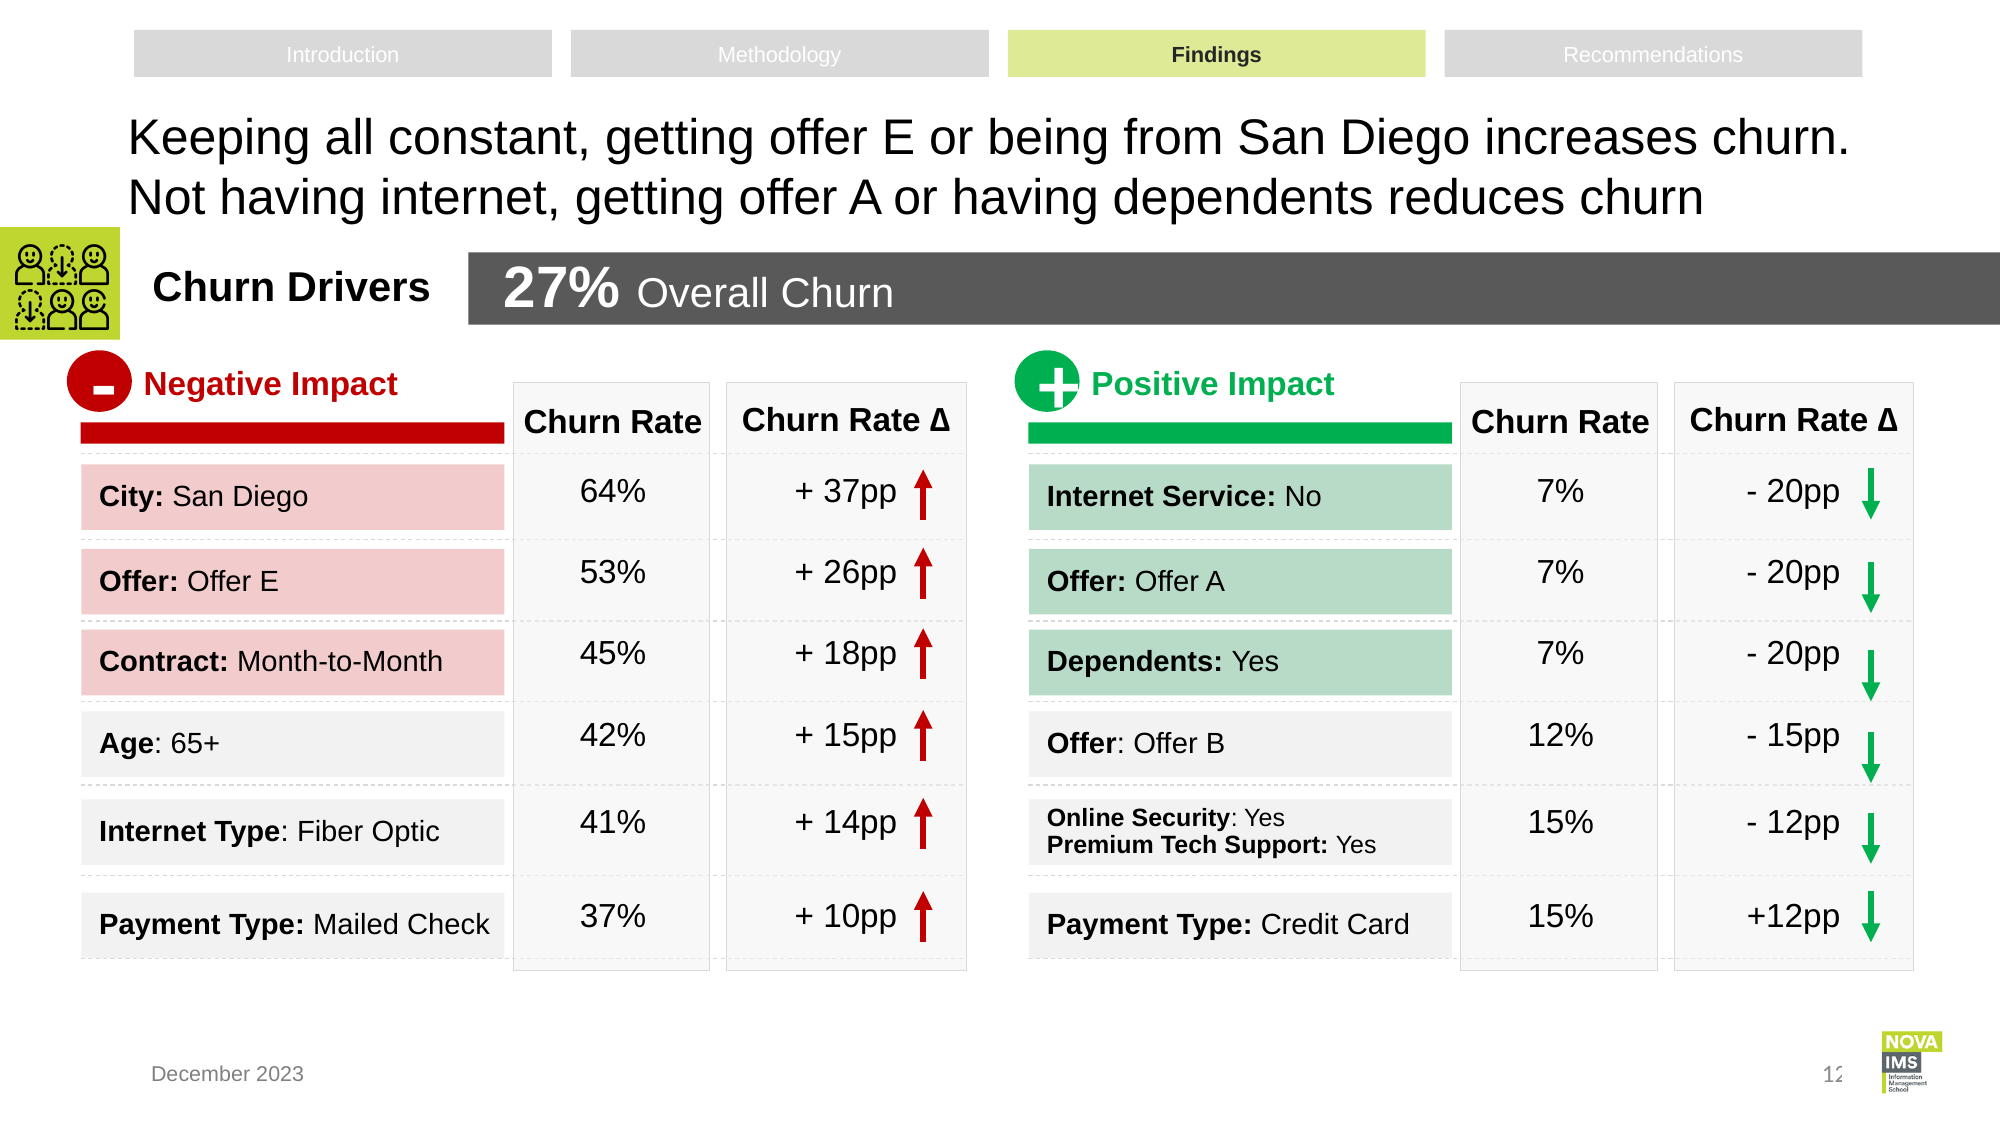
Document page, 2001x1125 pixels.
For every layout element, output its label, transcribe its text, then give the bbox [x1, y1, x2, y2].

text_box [1028, 422, 1453, 959]
text_box [1460, 382, 1658, 453]
text_box Negative Impact [128, 355, 469, 410]
picture [1842, 1021, 1978, 1103]
text_box Churn Rate [516, 394, 710, 451]
text_box [0, 227, 120, 340]
text_box Positive Impact [1076, 355, 1417, 410]
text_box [1870, 468, 1930, 943]
text_box - [65, 349, 128, 413]
text_box Churn Rate ∆ [727, 392, 966, 449]
text_box Churn Rate ∆ [1674, 392, 1913, 449]
text_box [1674, 382, 1914, 468]
text_box [513, 382, 710, 453]
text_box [80, 422, 505, 959]
text_box Churn Rate [1464, 394, 1658, 451]
text_box [1460, 959, 1658, 971]
slide_number 12 [1412, 1042, 1842, 1103]
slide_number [135, 1042, 336, 1103]
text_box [1453, 453, 1913, 959]
picture [14, 240, 109, 334]
text_box Keeping all constant, getting offer E or being from San Diego increases churn. Not having internet, getting offer A or having dependents reduces churn [112, 92, 1894, 236]
text_box + [1013, 349, 1076, 413]
text_box [726, 382, 967, 971]
list Churn Drivers [137, 257, 468, 320]
text_box 27% Overall Churn [468, 252, 2000, 325]
text_box [513, 959, 710, 971]
text_box [1674, 943, 1914, 971]
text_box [505, 453, 966, 959]
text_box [133, 29, 1863, 77]
